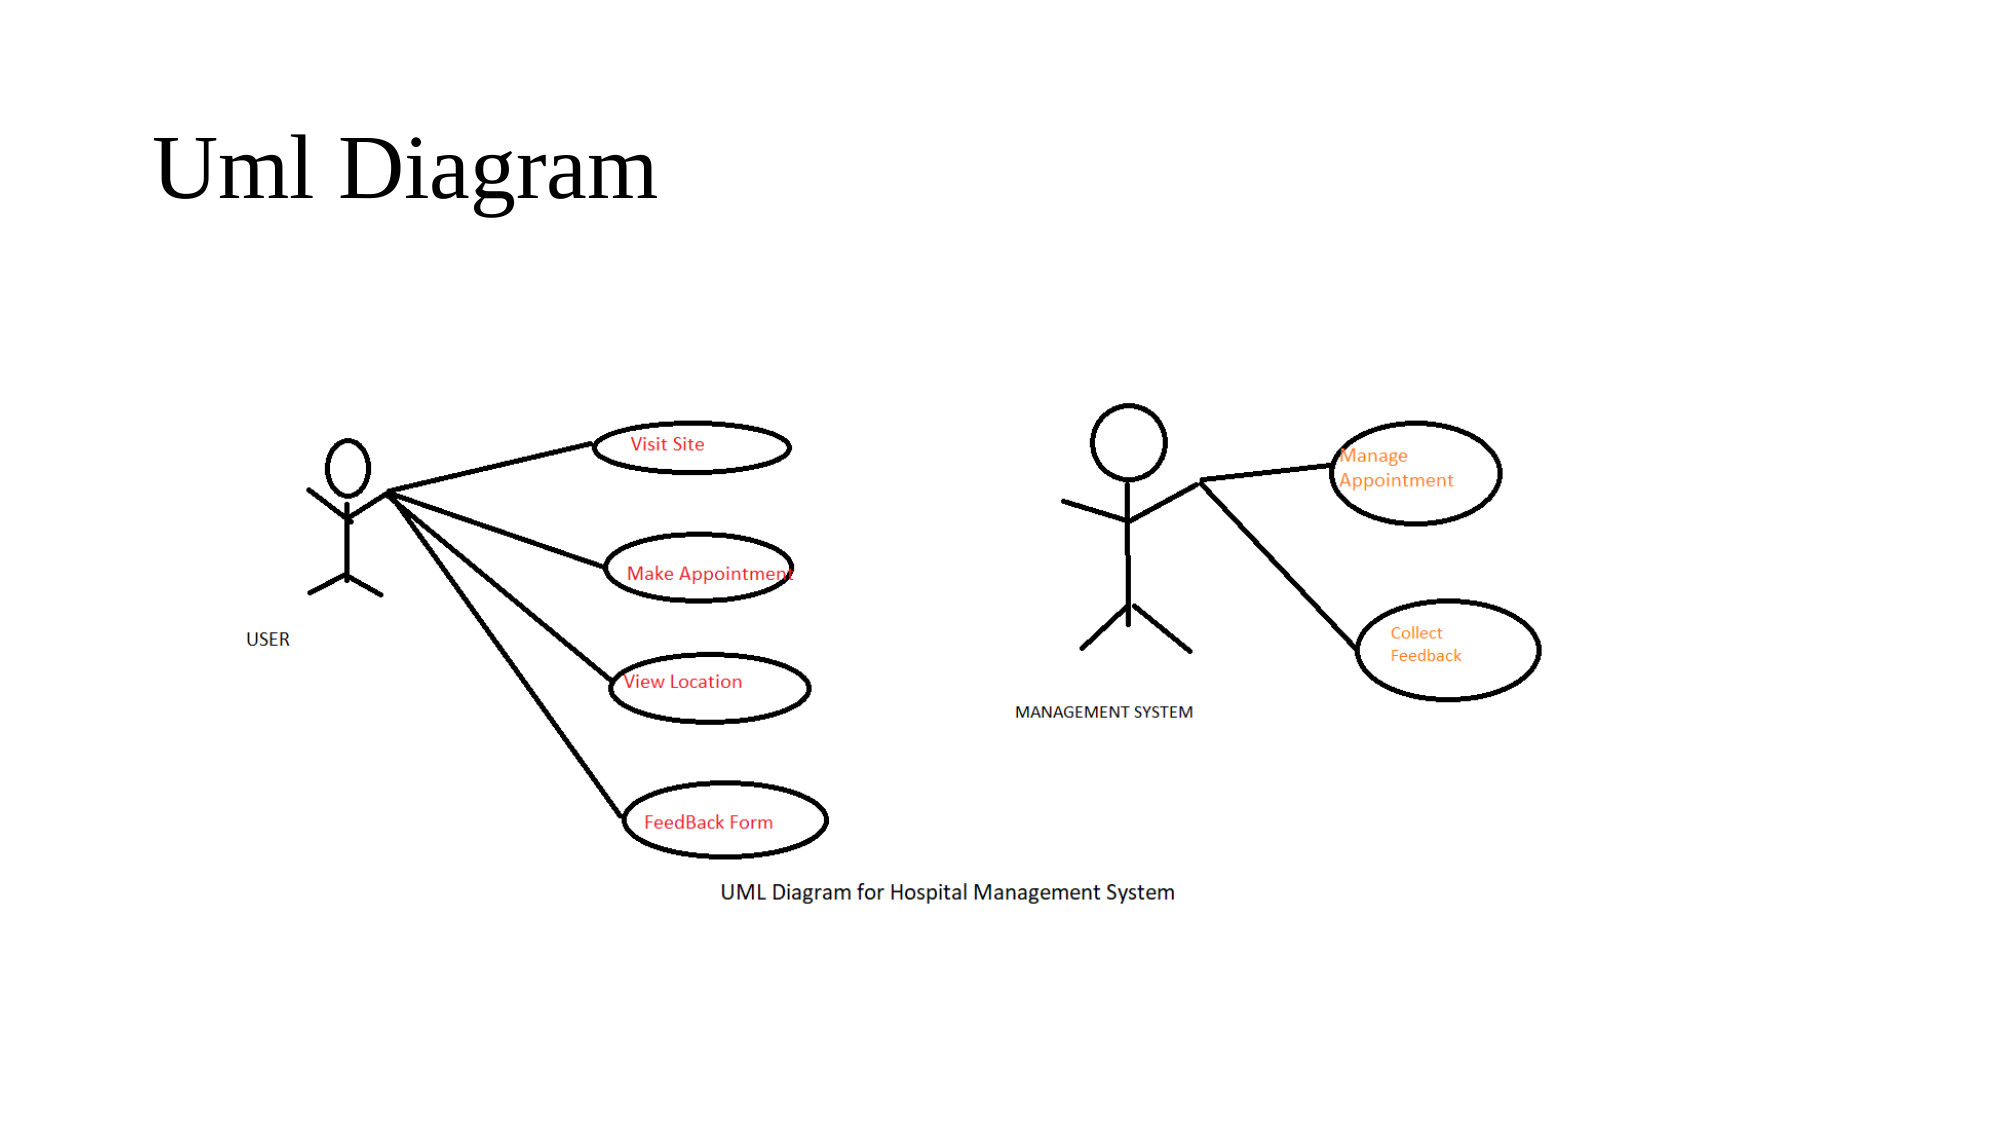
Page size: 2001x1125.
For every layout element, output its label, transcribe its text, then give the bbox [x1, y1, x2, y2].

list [137, 360, 1863, 952]
title Uml Diagram [137, 59, 1863, 278]
